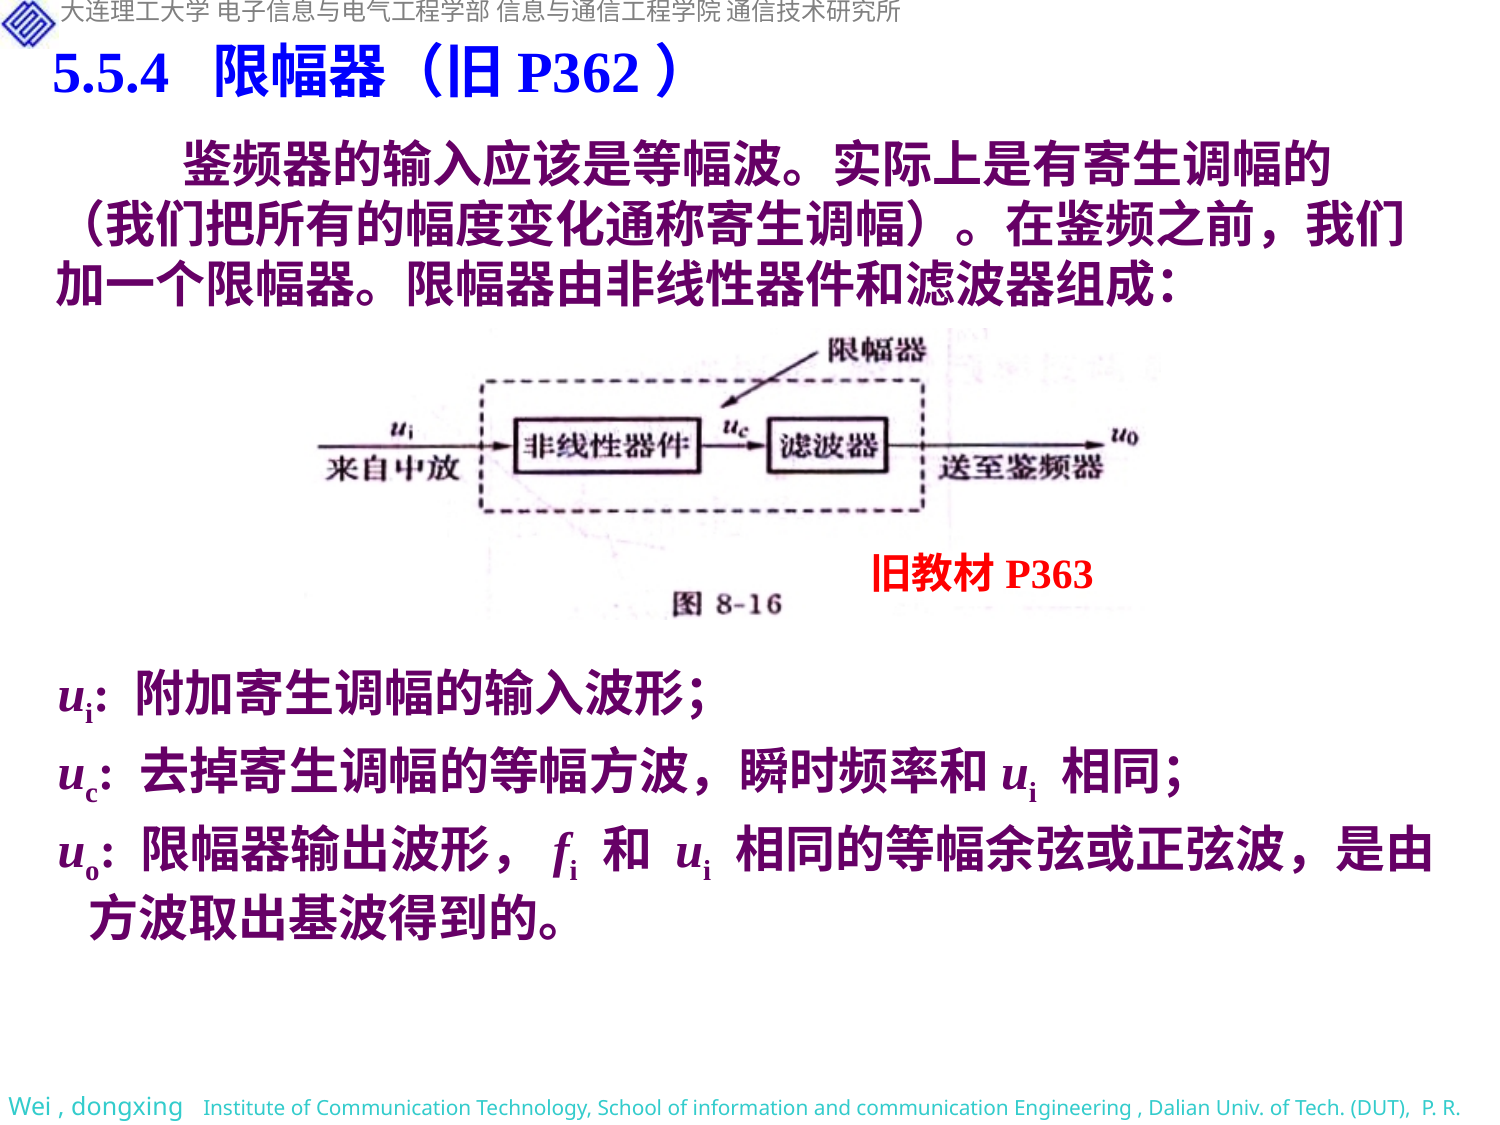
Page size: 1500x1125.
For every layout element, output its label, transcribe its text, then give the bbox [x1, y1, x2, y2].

text_box ui: 附加寄生调幅的输入波形； uc: 去掉寄生调幅的等幅方波，瞬时频率和ui 相同； uo: 限幅器输出波形，fi 和 ui 相同的等幅余弦或正弦波，是由方波取出基波得到的。 [17, 653, 1465, 926]
title 5.5.4 限幅器（旧P362） [37, 37, 1223, 100]
picture [304, 327, 1161, 620]
picture [0, 0, 59, 49]
text_box 鉴频器的输入应该是等幅波。实际上是有寄生调幅的（我们把所有的幅度变化通称寄生调幅）。在鉴频之前，我们加一个限幅器。限幅器由非线性器件和滤波器组成： [41, 125, 1447, 327]
